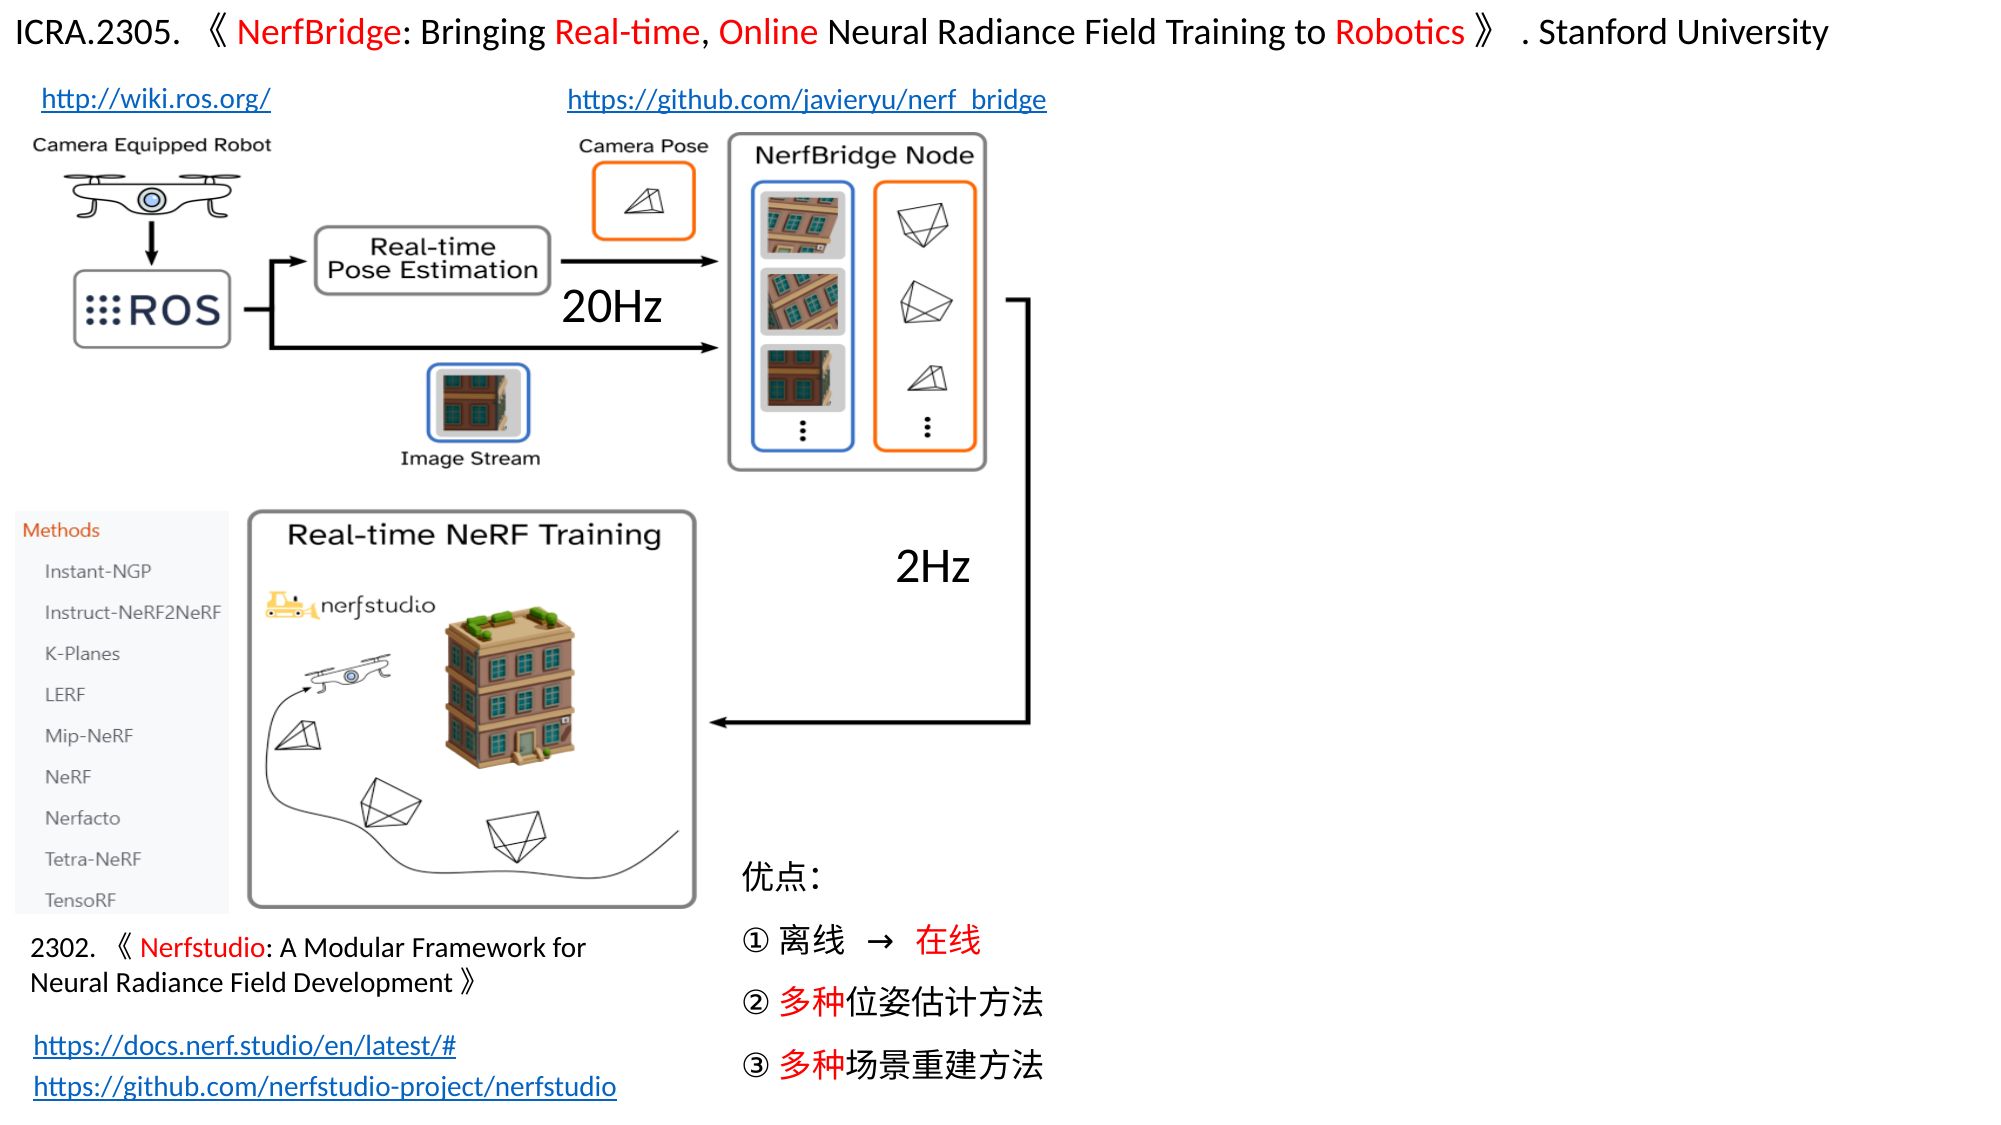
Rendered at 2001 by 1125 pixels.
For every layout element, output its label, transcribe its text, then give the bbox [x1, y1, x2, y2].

text_box https://github.com/javieryu/nerf_bridge [552, 72, 1062, 123]
text_box 2302.《Nerfstudio: A Modular Framework for Neural Radiance Field Development》 [15, 922, 606, 1006]
text_box ICRA.2305.《NerfBridge: Bringing Real-time, Online Neural Radiance Field Training to Robotics》. Stanford University [0, 0, 2000, 60]
text_box 优点： ①离线 → 在线 ②多种位姿估计方法 ③多种场景重建方法 [726, 826, 1069, 1092]
picture [15, 129, 1040, 914]
text_box https://docs.nerf.studio/en/latest/# https://github.com/nerfstudio-project/nerfstudio [18, 1011, 633, 1111]
text_box http://wiki.ros.org/ [26, 72, 287, 122]
